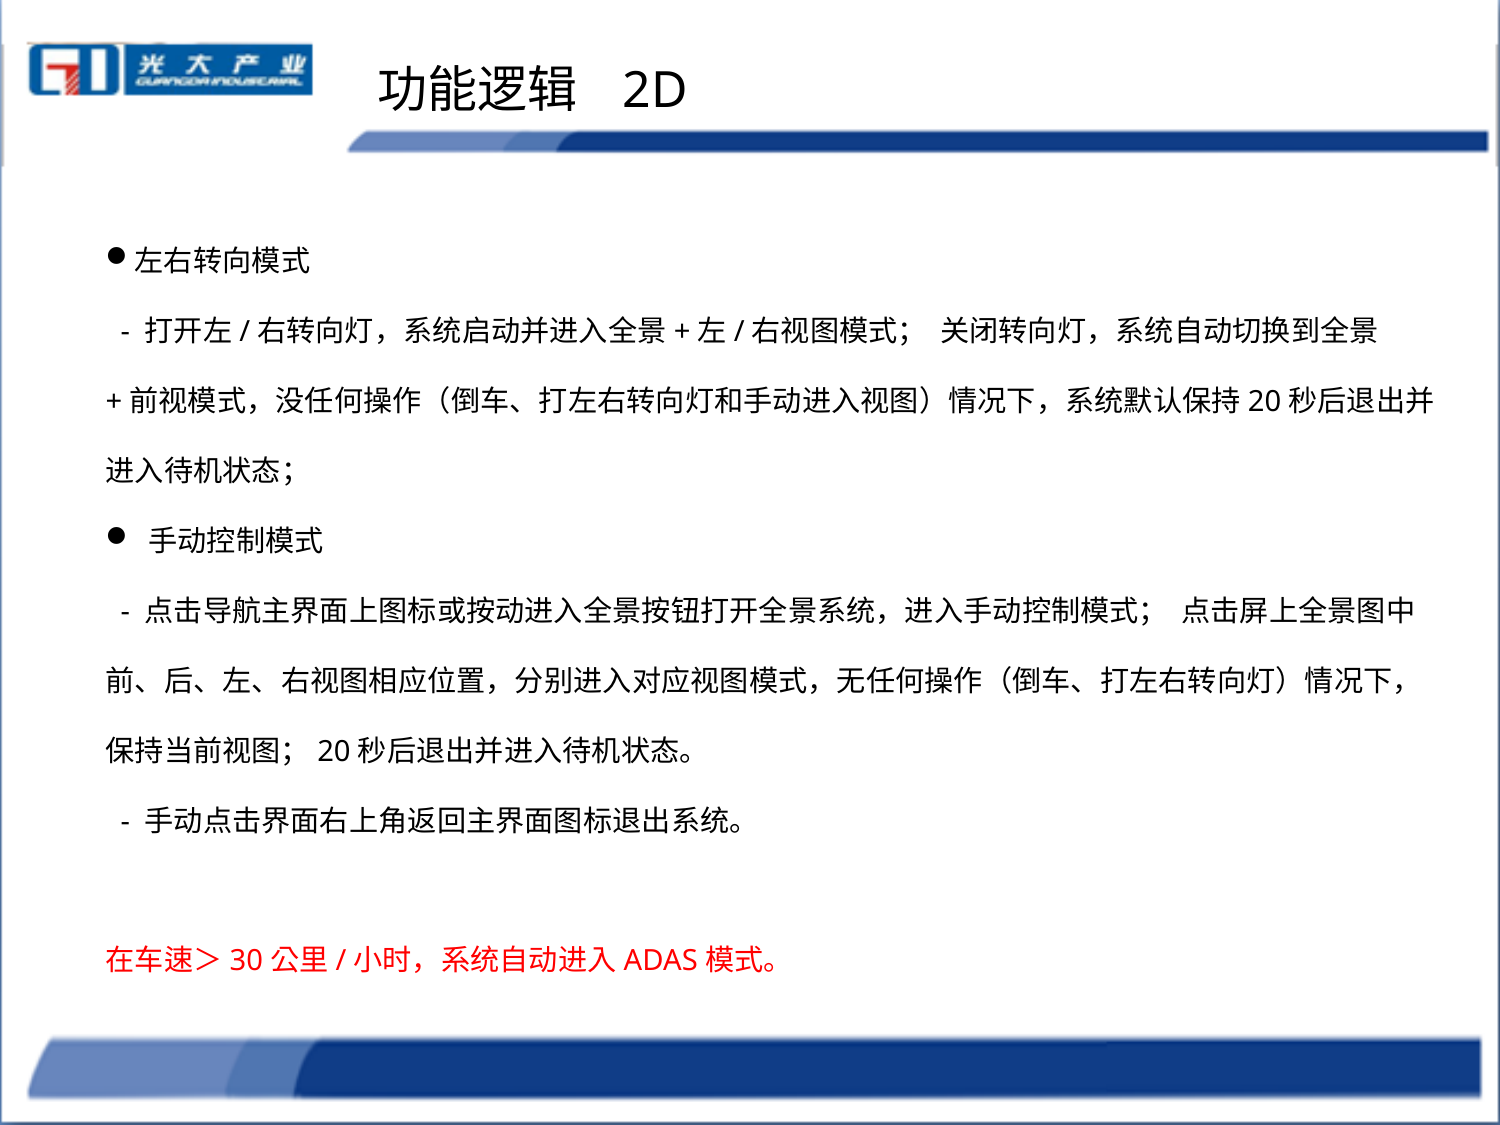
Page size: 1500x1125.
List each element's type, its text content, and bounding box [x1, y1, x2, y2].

text_box 左右转向模式 - 打开左/右转向灯，系统启动并进入全景+左/右视图模式； 关闭转向灯，系统自动切换到全景+前视模式，没任何操作（倒车、打左右转向灯和手动进入视图）情况下，系统默认保持20秒后退出并进入待机状态； 手动控制模式 - 点击导航主界面上图标或按动进入全景按钮打开全景系统，进入手动控制模式； 点击屏上全景图中前、后、左、右视图相应位置，分别进入对应视图模式，无任何操作（倒车、打左右转向灯）情况下，保持当前视图；20秒后退出并进入待机状态。 - 手动点击界面右上角返回主界面图标退出系统。 在车速＞30公里/小时，系统自动进入ADAS模式。 [90, 199, 1451, 985]
picture [0, 0, 1500, 1125]
text_box 功能逻辑 2D [362, 49, 876, 125]
